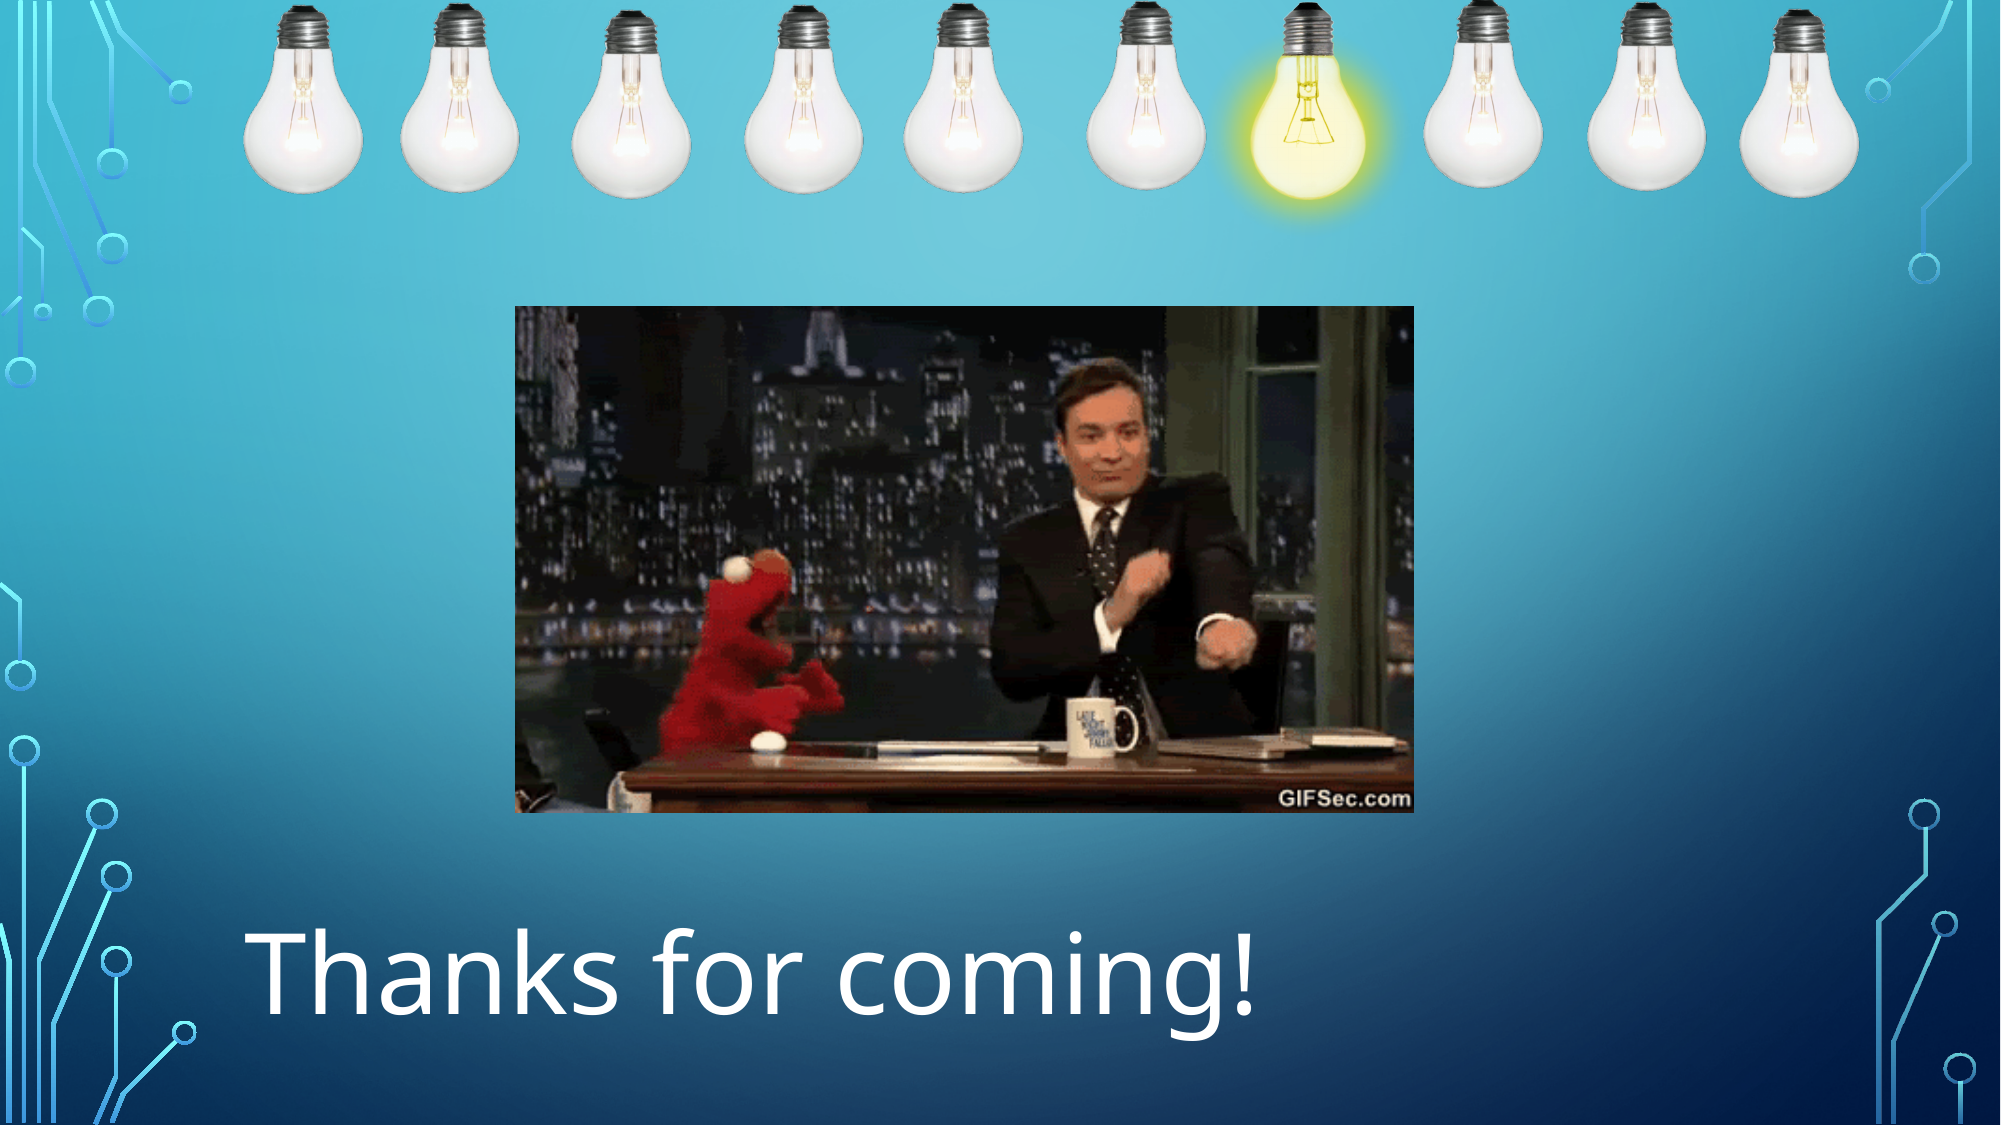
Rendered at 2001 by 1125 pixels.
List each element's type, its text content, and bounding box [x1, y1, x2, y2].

picture [222, 0, 543, 208]
picture [514, 306, 1415, 813]
picture [550, 5, 715, 212]
picture [722, 0, 1047, 207]
picture [1065, 0, 1883, 252]
list Thanks for coming! [0, 867, 1565, 1125]
